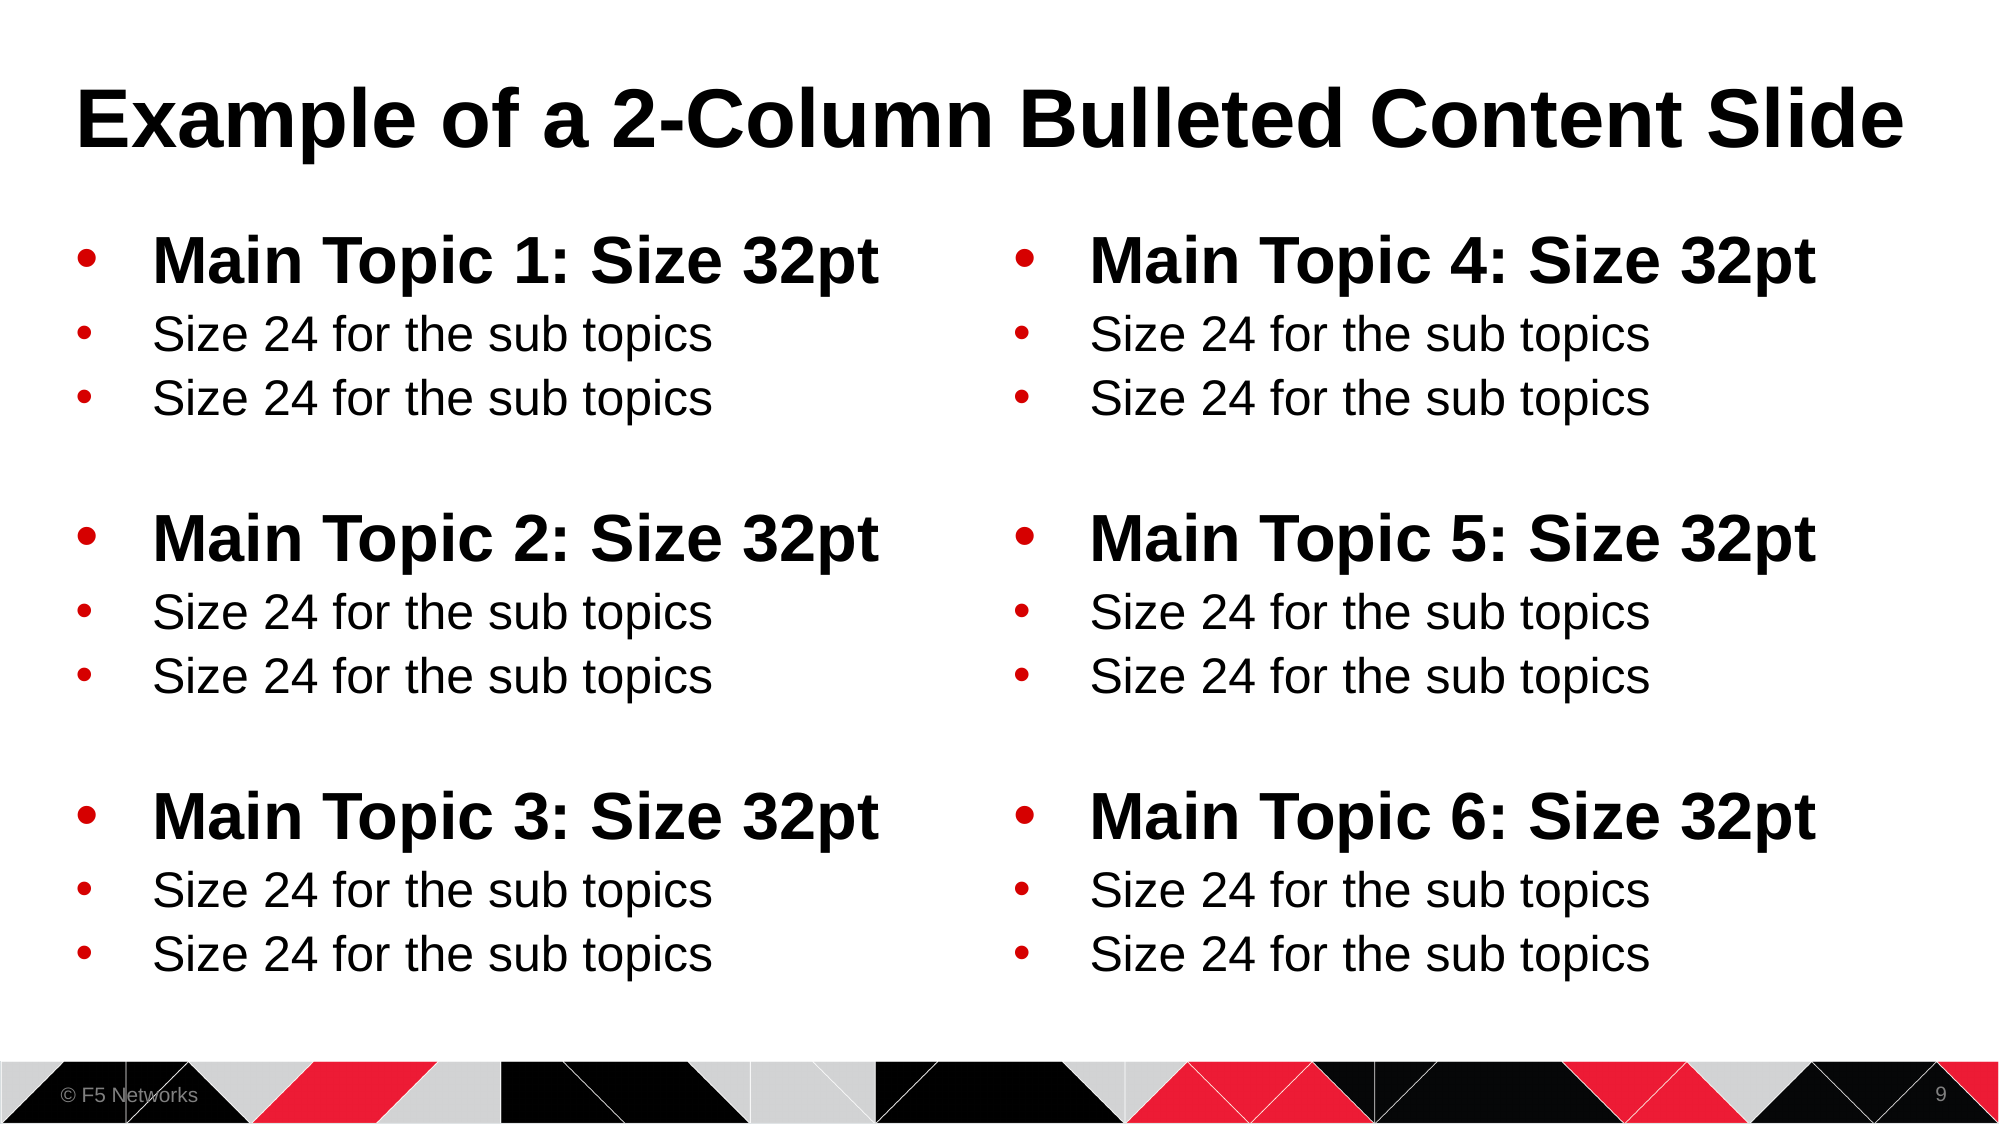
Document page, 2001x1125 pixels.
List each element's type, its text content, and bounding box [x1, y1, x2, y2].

footer © F5 Networks [35, 1063, 711, 1124]
slide_number 9 [1477, 1062, 1973, 1123]
picture [0, 1050, 2000, 1125]
list Main Topic 1: Size 32pt Size 24 for the sub topics Size 24 for the sub topics Main Topic 2: Size 32pt Size 24 for the sub topics Size 24 for the sub topics Main Topic 3: Size 32pt Size 24 for the sub topics Size 24 for the sub topics [50, 200, 987, 1050]
title Example of a 2-Column Bulleted Content Slide [50, 50, 1950, 193]
list Main Topic 4: Size 32pt Size 24 for the sub topics Size 24 for the sub topics Main Topic 5: Size 32pt Size 24 for the sub topics Size 24 for the sub topics Main Topic 6: Size 32pt Size 24 for the sub topics Size 24 for the sub topics [987, 200, 1950, 1050]
